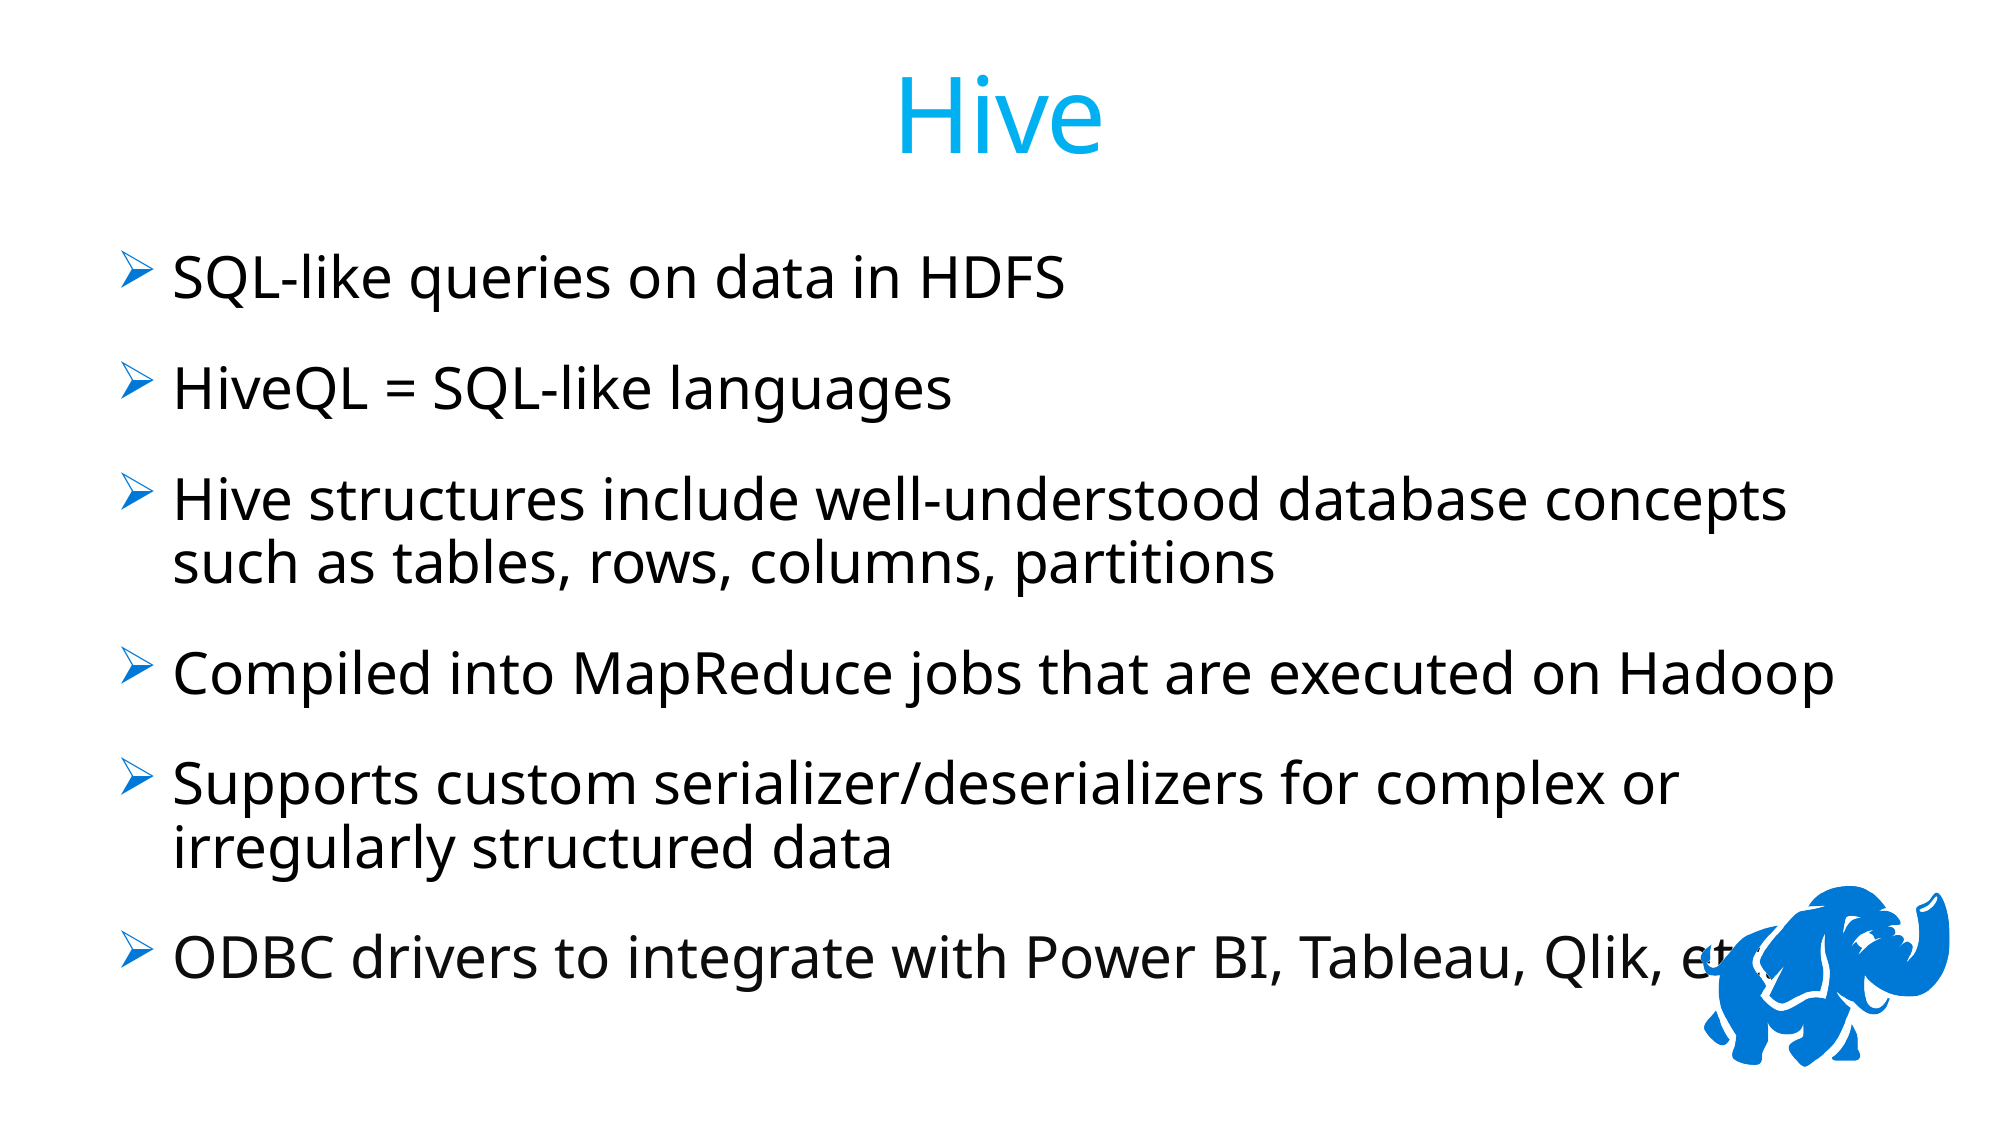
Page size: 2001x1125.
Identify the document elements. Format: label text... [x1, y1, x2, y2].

text_box A managed cloud service for building and operating data pipelines [44, 195, 1620, 328]
title Hive [44, 47, 1956, 200]
text_box SQL-like queries on data in HDFS HiveQL = SQL-like languages Hive structures include well-understood database concepts such as tables, rows, columns, partitions Compiled into MapReduce jobs that are executed on Hadoop Supports custom serializer/deserializers for complex or irregularly structured data ODBC drivers to integrate with Power BI, Tableau, Qlik, etc. [92, 233, 1881, 1125]
picture [1700, 851, 1950, 1101]
